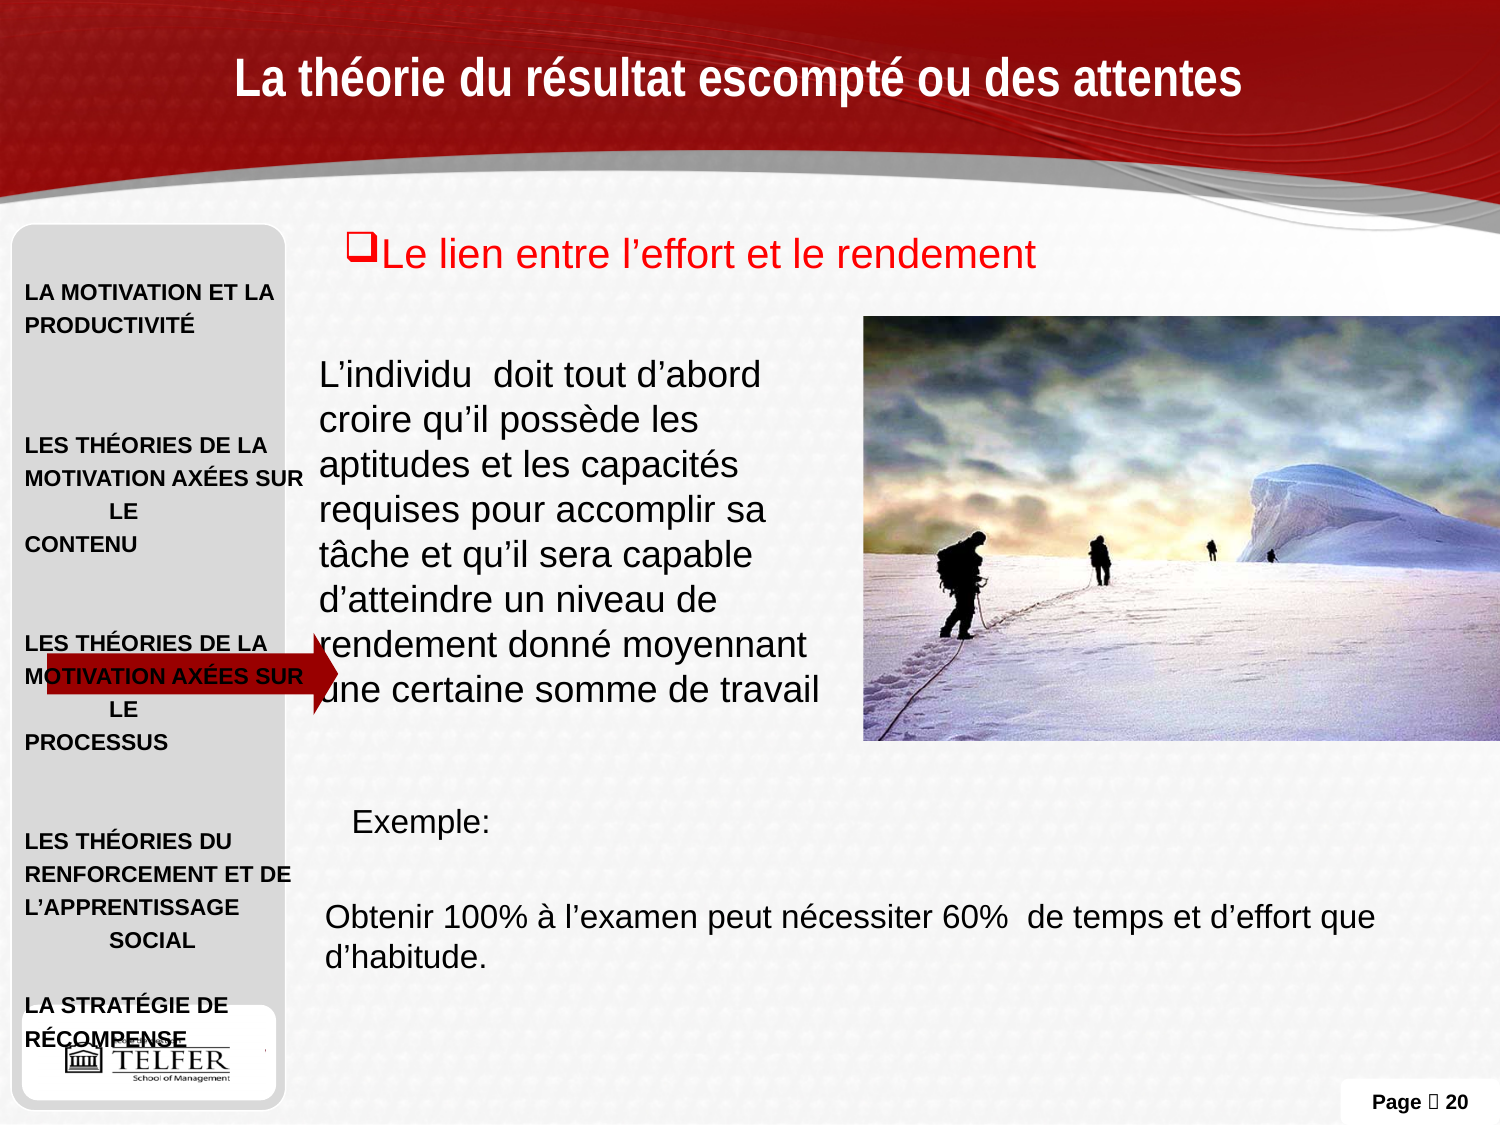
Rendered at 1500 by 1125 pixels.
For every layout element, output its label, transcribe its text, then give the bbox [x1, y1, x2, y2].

picture [38, 1014, 266, 1093]
title La théorie du résultat escompté ou des attentes [0, 0, 1480, 159]
text_box [315, 635, 339, 713]
text_box Obtenir 100% à l’examen peut nécessiter 60% de temps et d’effort que d’habitude. [315, 887, 1500, 983]
text_box Le lien entre l’effort et le rendement [328, 219, 1474, 285]
text_box Exemple: [336, 793, 921, 848]
picture [0, 0, 1500, 1125]
list La motivation et la Productivité Les théories de la motivation axées sur le contenu Les théories de la motivation axées sur le processus Les théories du Renforcement et de l’apprentissage social La stratégie de Récompense [24, 240, 315, 1011]
text_box L’individu doit tout d’abord croire qu’il possède les aptitudes et les capacités requises pour accomplir sa tâche et qu’il sera capable d’atteindre un niveau de rendement donné moyennant une certaine somme de travail [315, 343, 853, 718]
